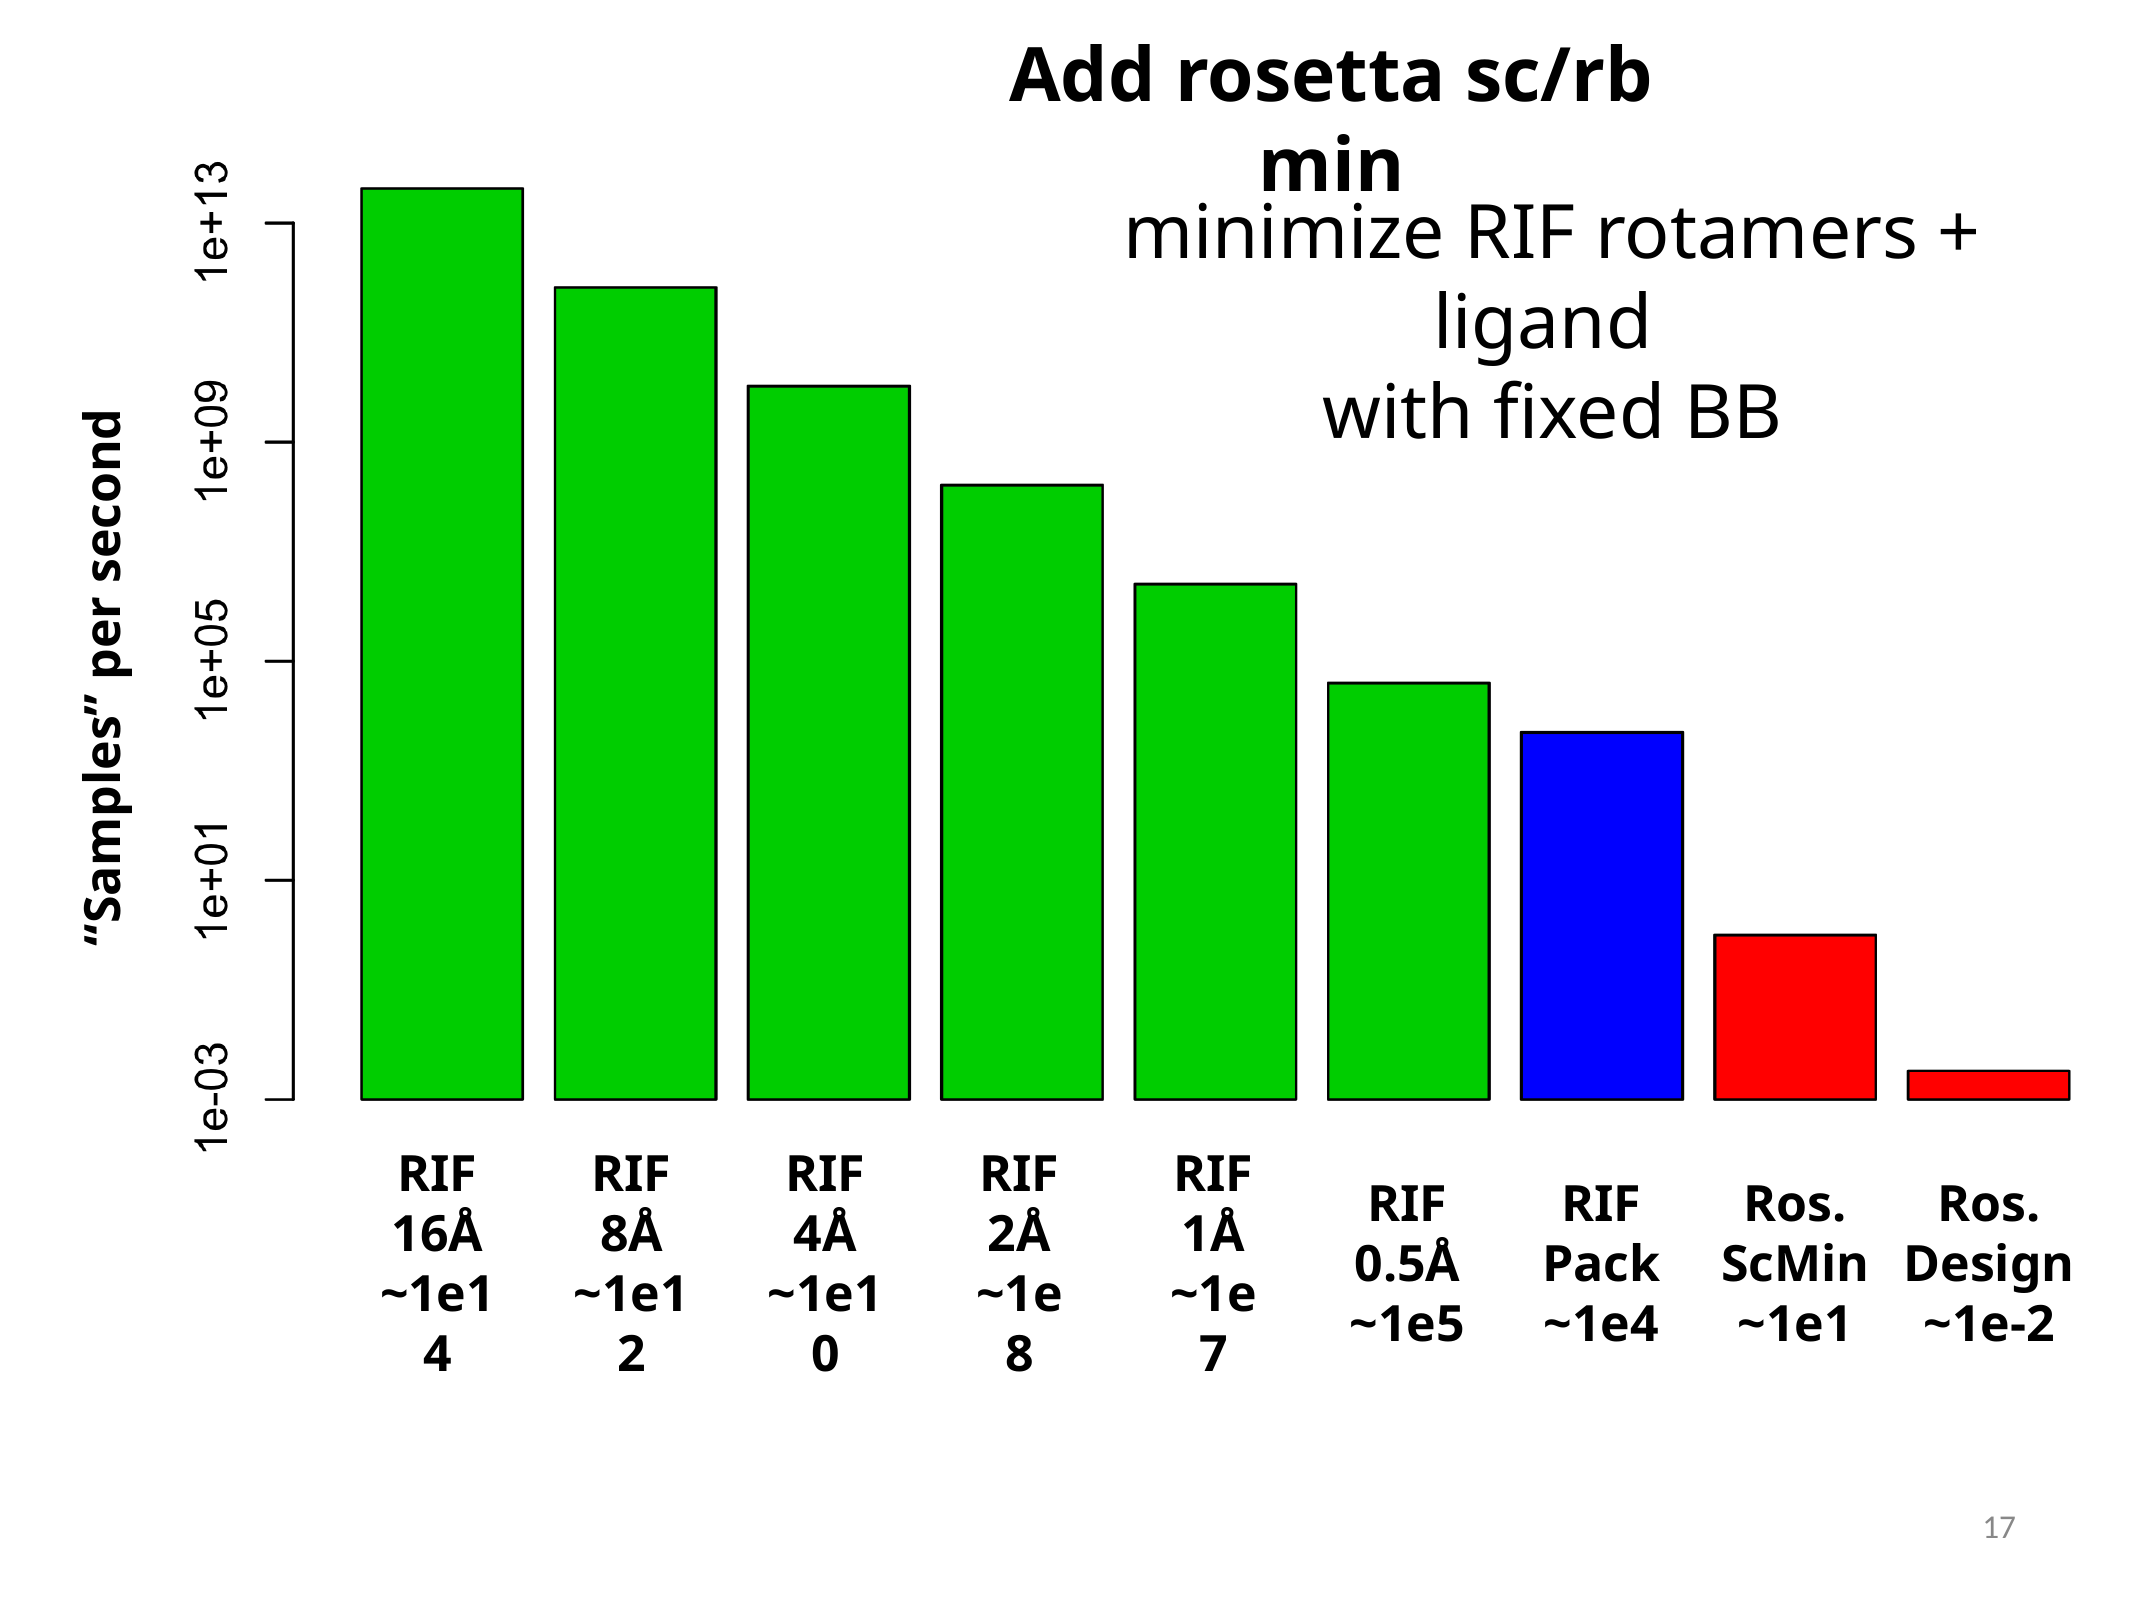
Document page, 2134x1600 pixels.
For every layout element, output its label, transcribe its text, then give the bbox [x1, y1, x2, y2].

text_box Ros. ScMin ~1e1 [1705, 1194, 1886, 1361]
text_box Ros. Design ~1e-2 [1889, 1194, 2089, 1361]
text_box “Samples” per second [61, 399, 139, 955]
text_box Add rosetta sc/rb min [936, 63, 1727, 103]
text_box RIF 0.5Å ~1e5 [1338, 1194, 1477, 1361]
text_box RIF 1Å ~1e7 [1147, 1194, 1280, 1361]
picture [160, 105, 2134, 1186]
text_box RIF 16Å ~1e14 [357, 1194, 518, 1361]
slide_number ‹#› [1528, 1495, 2027, 1556]
text_box RIF Pack ~1e4 [1526, 1194, 1676, 1361]
text_box RIF 2Å ~1e8 [953, 1194, 1086, 1361]
text_box RIF 4Å ~1e10 [745, 1194, 905, 1361]
text_box RIF 8Å ~1e12 [551, 1194, 711, 1361]
